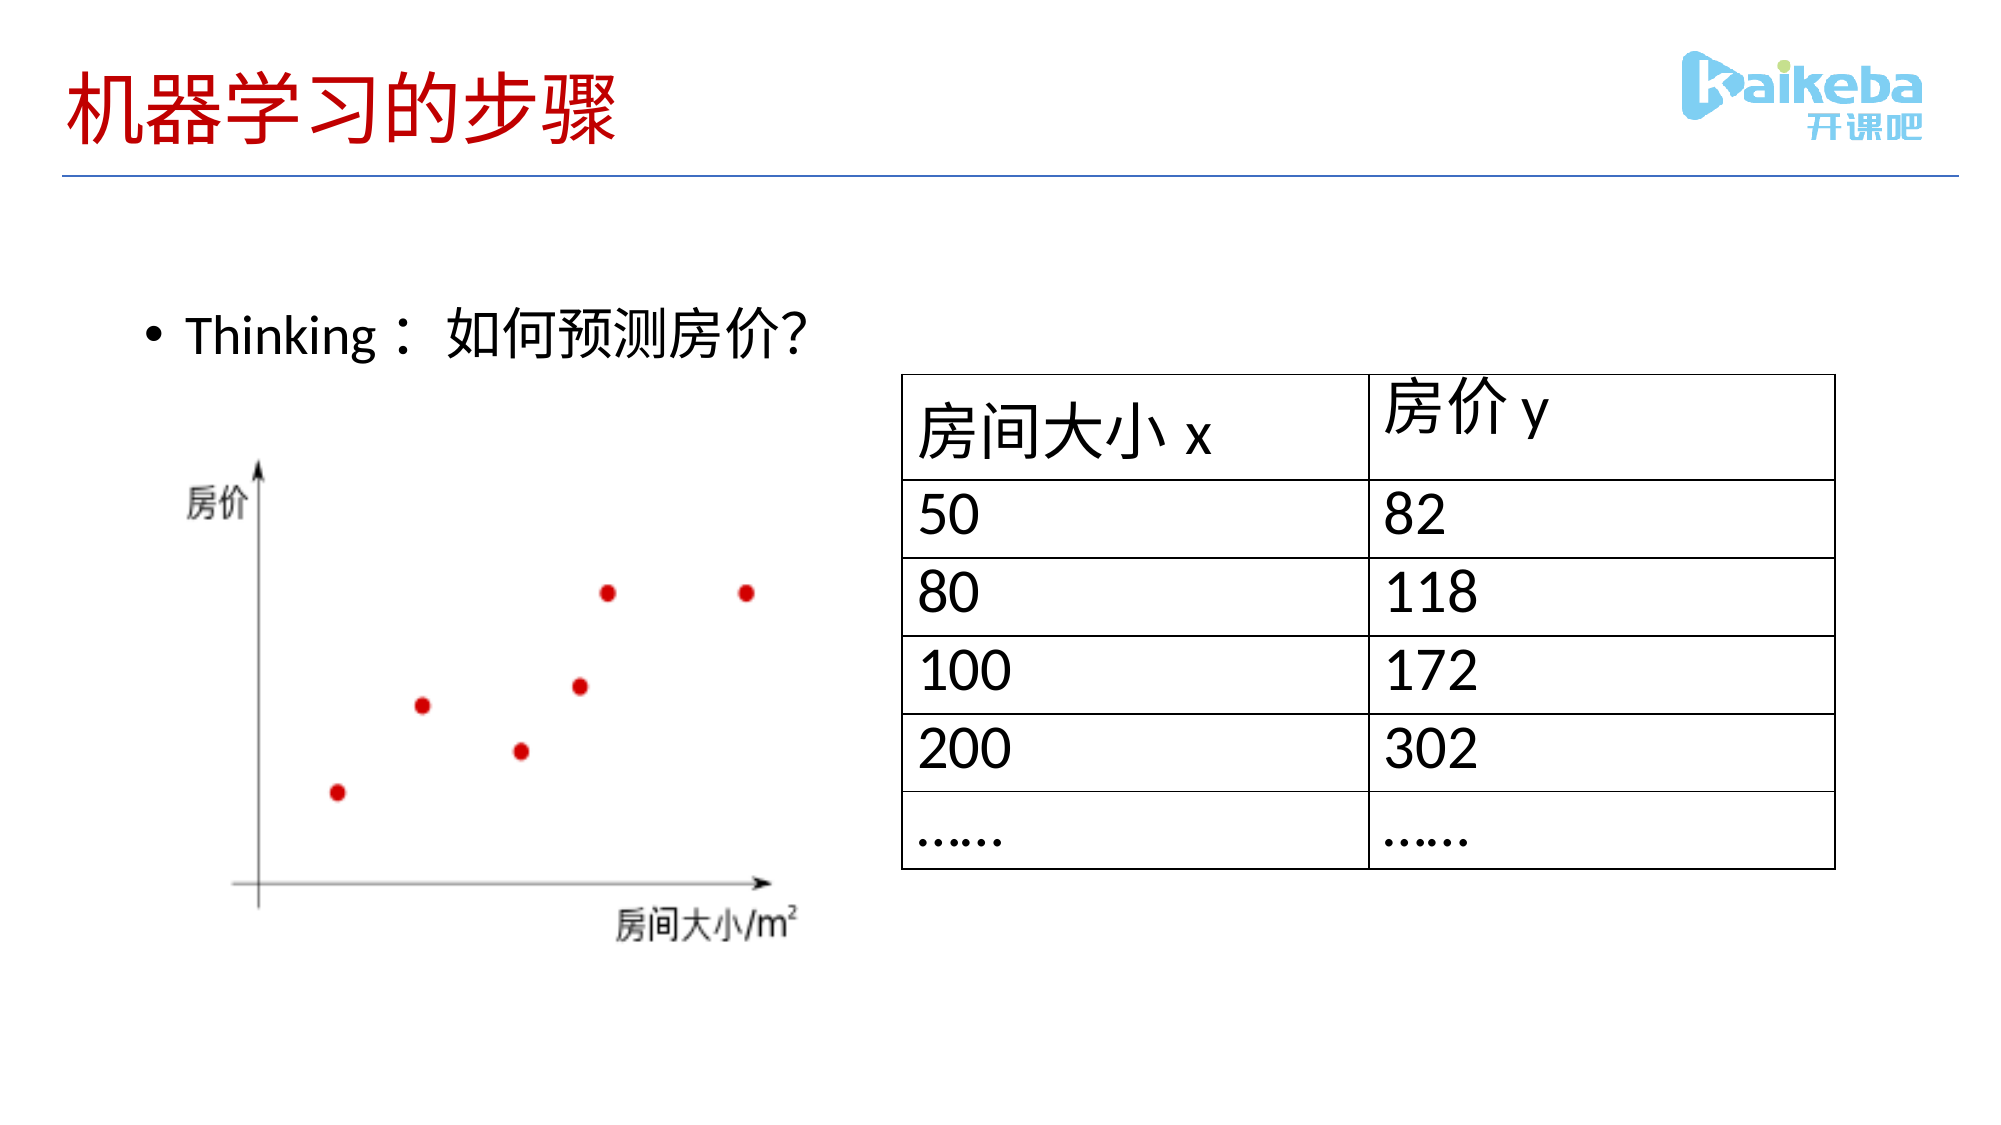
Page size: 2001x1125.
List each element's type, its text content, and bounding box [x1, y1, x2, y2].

title 机器学习的步骤 [57, 59, 1728, 167]
table_cell 100 [903, 637, 1368, 713]
list Thinking：如何预测房价？ [136, 298, 1631, 376]
picture [165, 434, 840, 959]
table_cell 302 [1370, 715, 1834, 791]
table_cell 118 [1370, 559, 1834, 635]
text_box 城市计算： 出租车行程的总时间，交通流量预测，PM2.5预测 价格预测 北上广、比特币、短租数据集 竞猜 篮球联赛，预测那个团队能够获胜 医疗 肺癌检测，预测17个身体区域存在威胁的概率 金融科技： 风险控制，失信企业识别，用户违约预测，潜在企业客户预测 HR 员工离职预测 [1653, 21, 1950, 167]
table_cell 82 [1370, 481, 1834, 557]
table_cell …… [1370, 792, 1834, 868]
table_cell …… [903, 792, 1368, 868]
table_header 房价y [1370, 375, 1834, 479]
table_header 房间大小x [903, 375, 1368, 479]
table_cell 172 [1370, 637, 1834, 713]
table_cell 200 [903, 715, 1368, 791]
table_cell 50 [903, 481, 1368, 557]
table_cell 80 [903, 559, 1368, 635]
